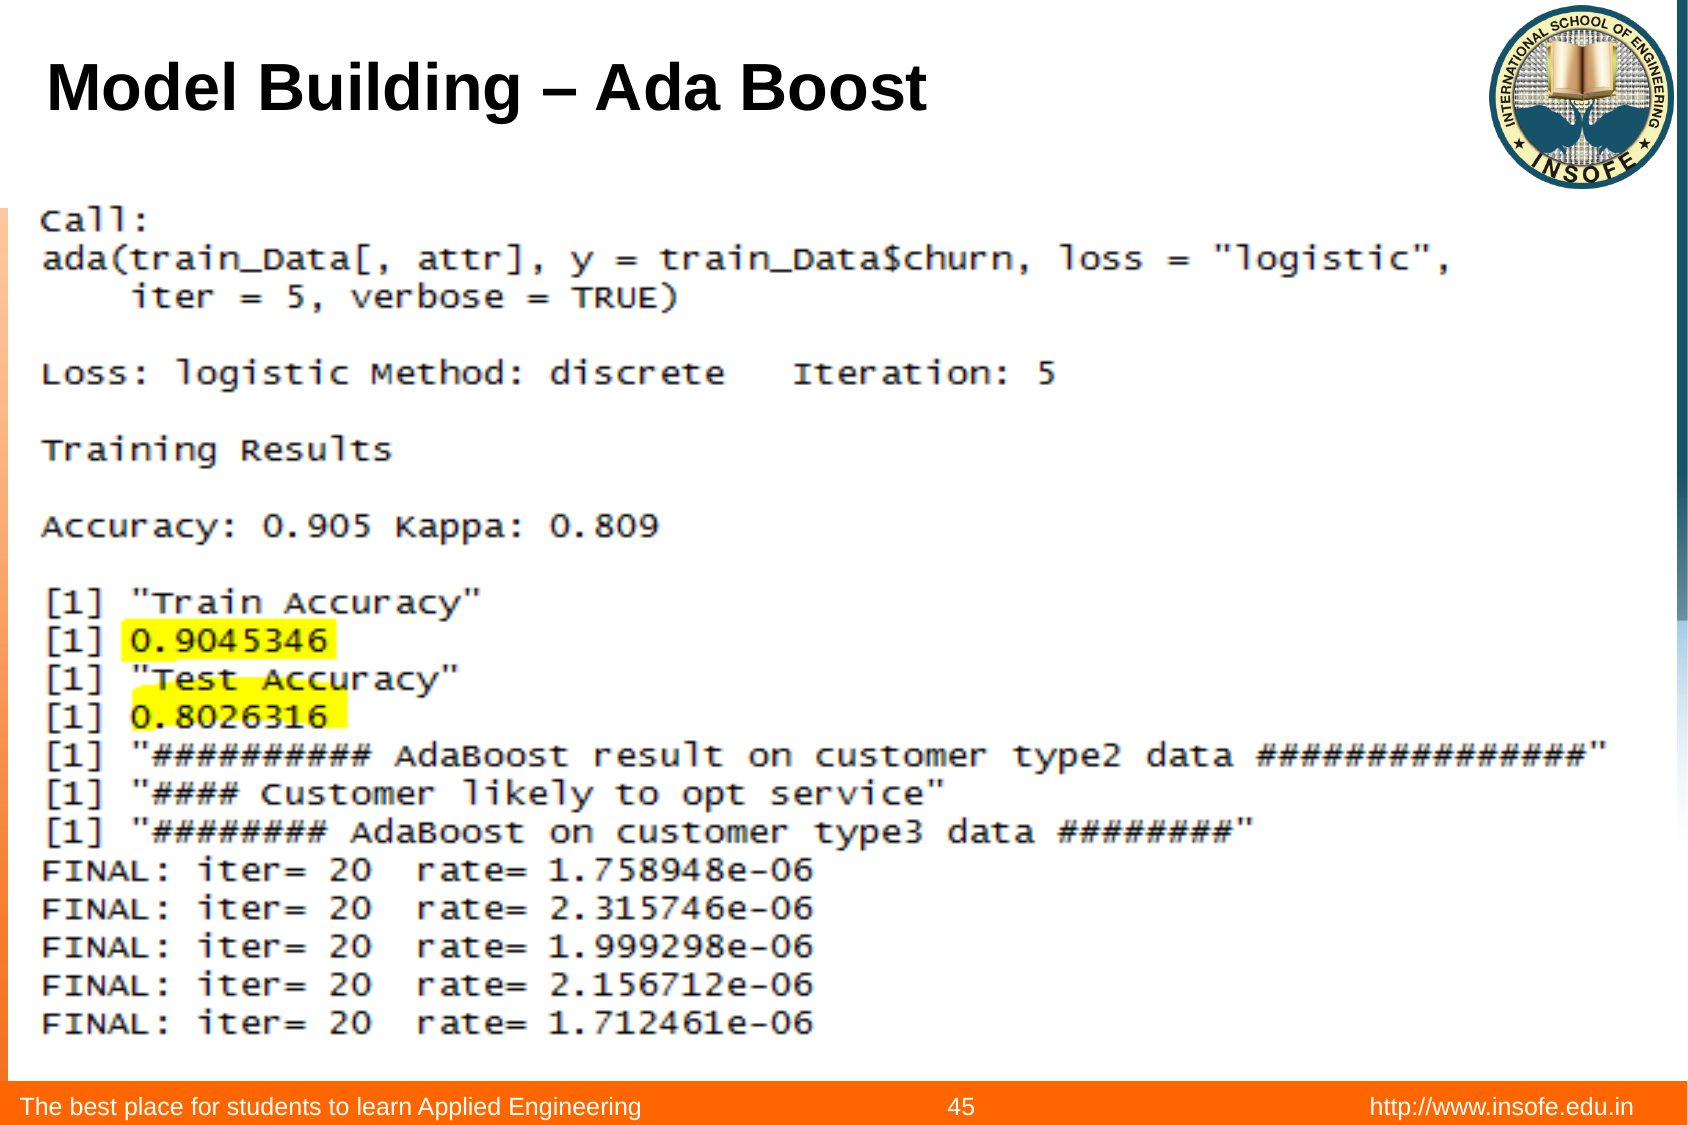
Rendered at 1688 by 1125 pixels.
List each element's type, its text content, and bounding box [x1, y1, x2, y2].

picture [0, 208, 8, 1081]
picture [30, 199, 1632, 1051]
picture [1489, 5, 1674, 189]
picture [1677, 0, 1688, 866]
title Model Building – Ada Boost [31, 24, 1379, 143]
